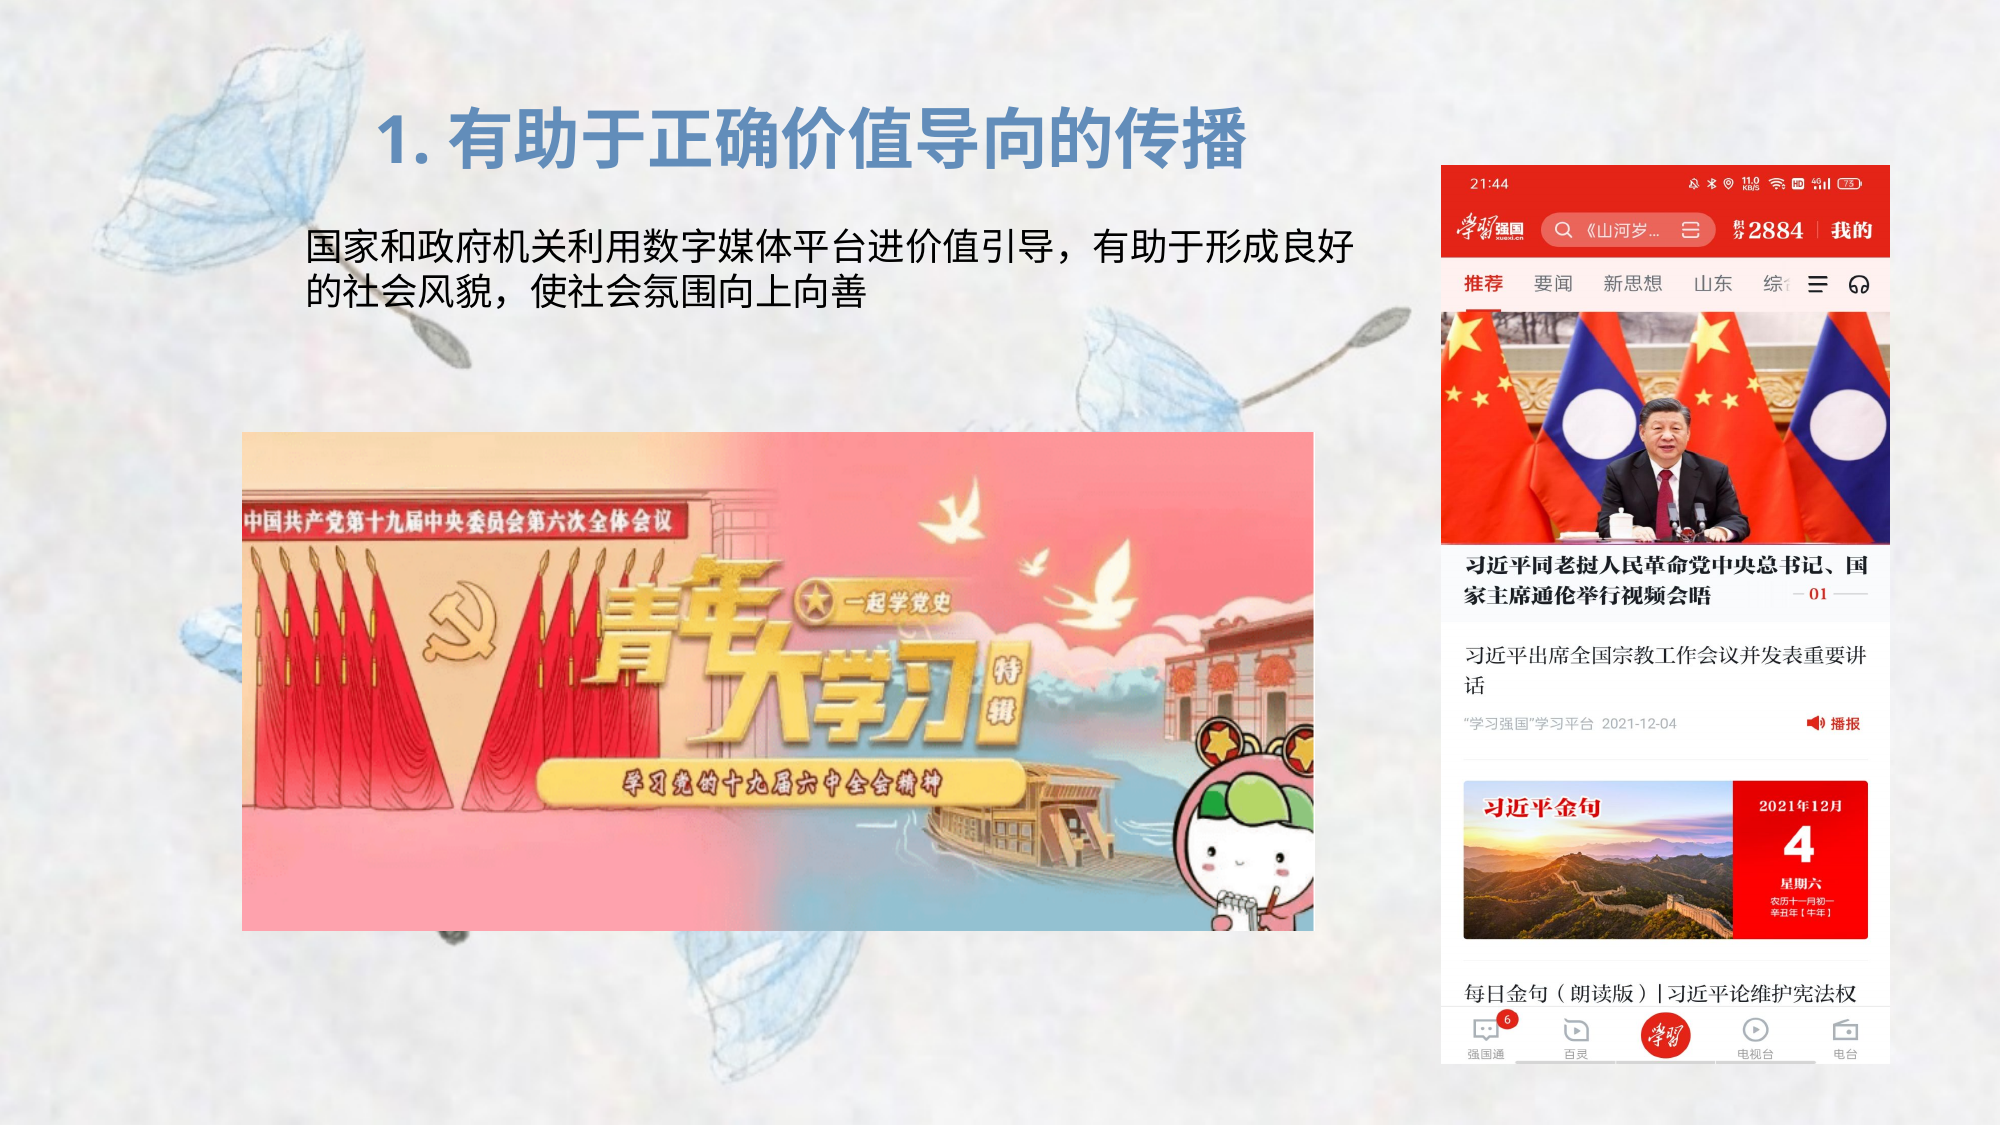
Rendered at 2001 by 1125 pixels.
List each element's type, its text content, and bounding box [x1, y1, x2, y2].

text_box 国家和政府机关利用数字媒体平台进价值引导，有助于形成良好的社会风貌，使社会氛围向上向善 [290, 215, 1379, 321]
text_box 1.有助于正确价值导向的传播 [359, 89, 1845, 229]
picture [0, 0, 2000, 1125]
